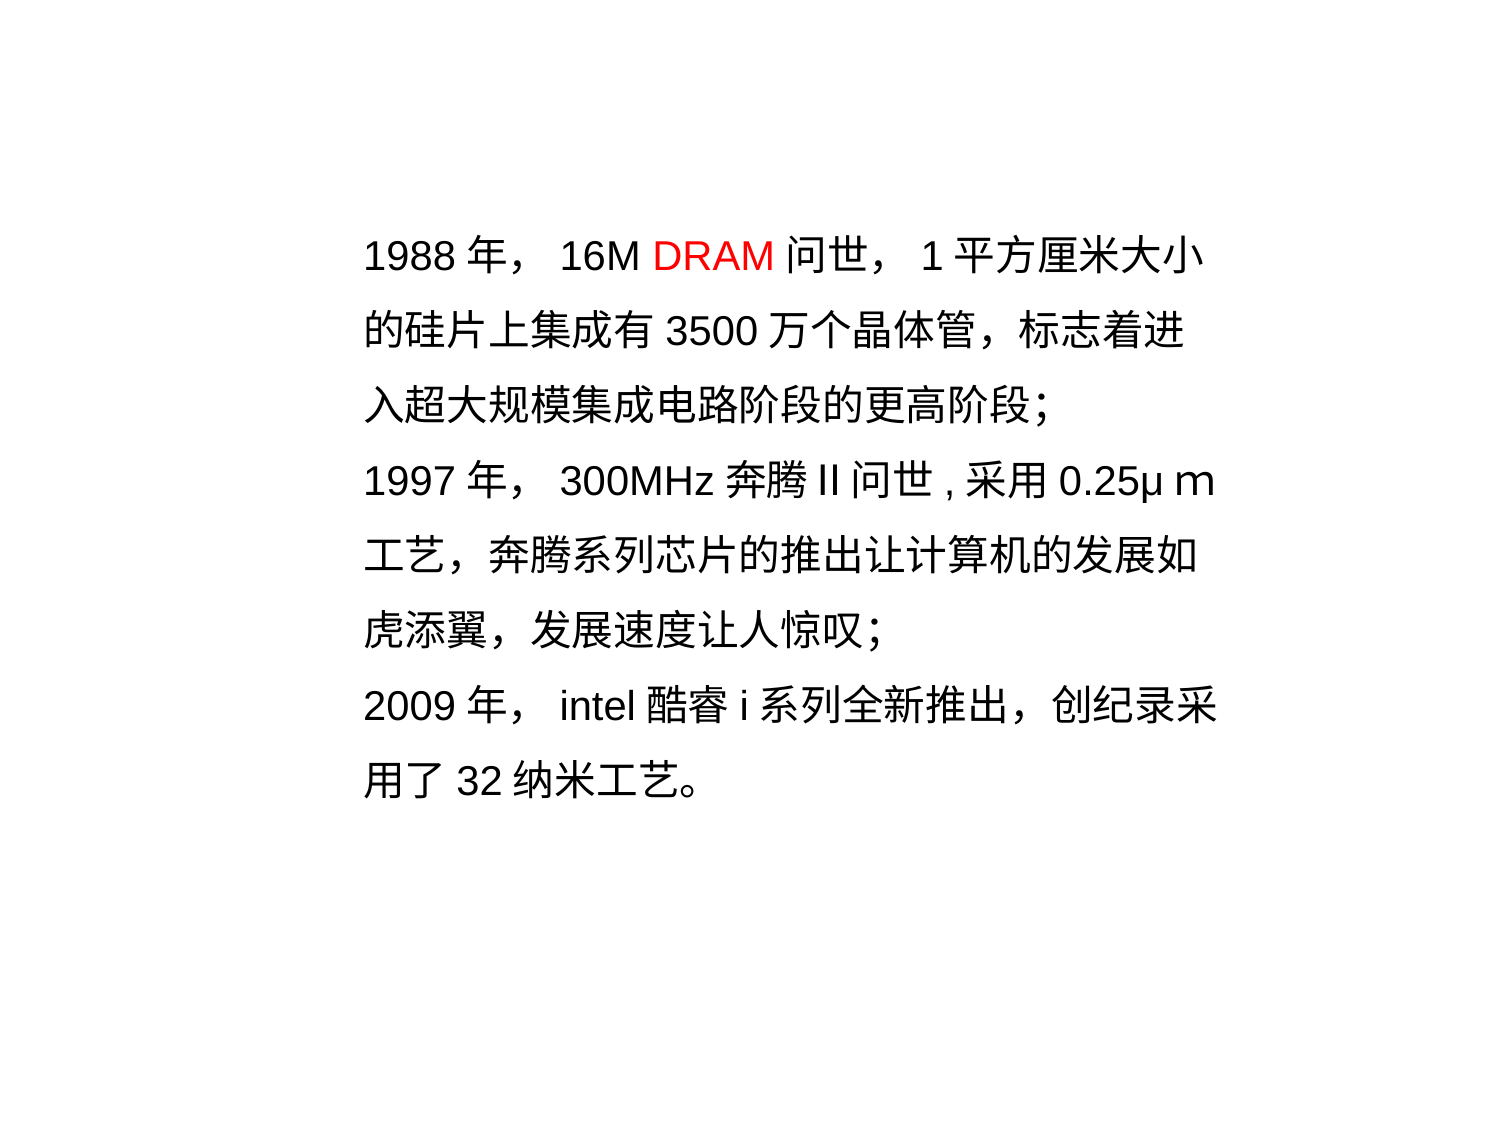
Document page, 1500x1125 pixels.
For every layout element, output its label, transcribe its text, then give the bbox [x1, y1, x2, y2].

list 1988年，16M DRAM问世，1平方厘米大小的硅片上集成有3500万个晶体管，标志着进入超大规模集成电路阶段的更高阶段； 1997年，300MHz奔腾Ⅱ问世,采用0.25μｍ工艺，奔腾系列芯片的推出让计算机的发展如虎添翼，发展速度让人惊叹； 2009年，intel酷睿i系列全新推出，创纪录采用了32纳米工艺。 [348, 196, 1241, 856]
